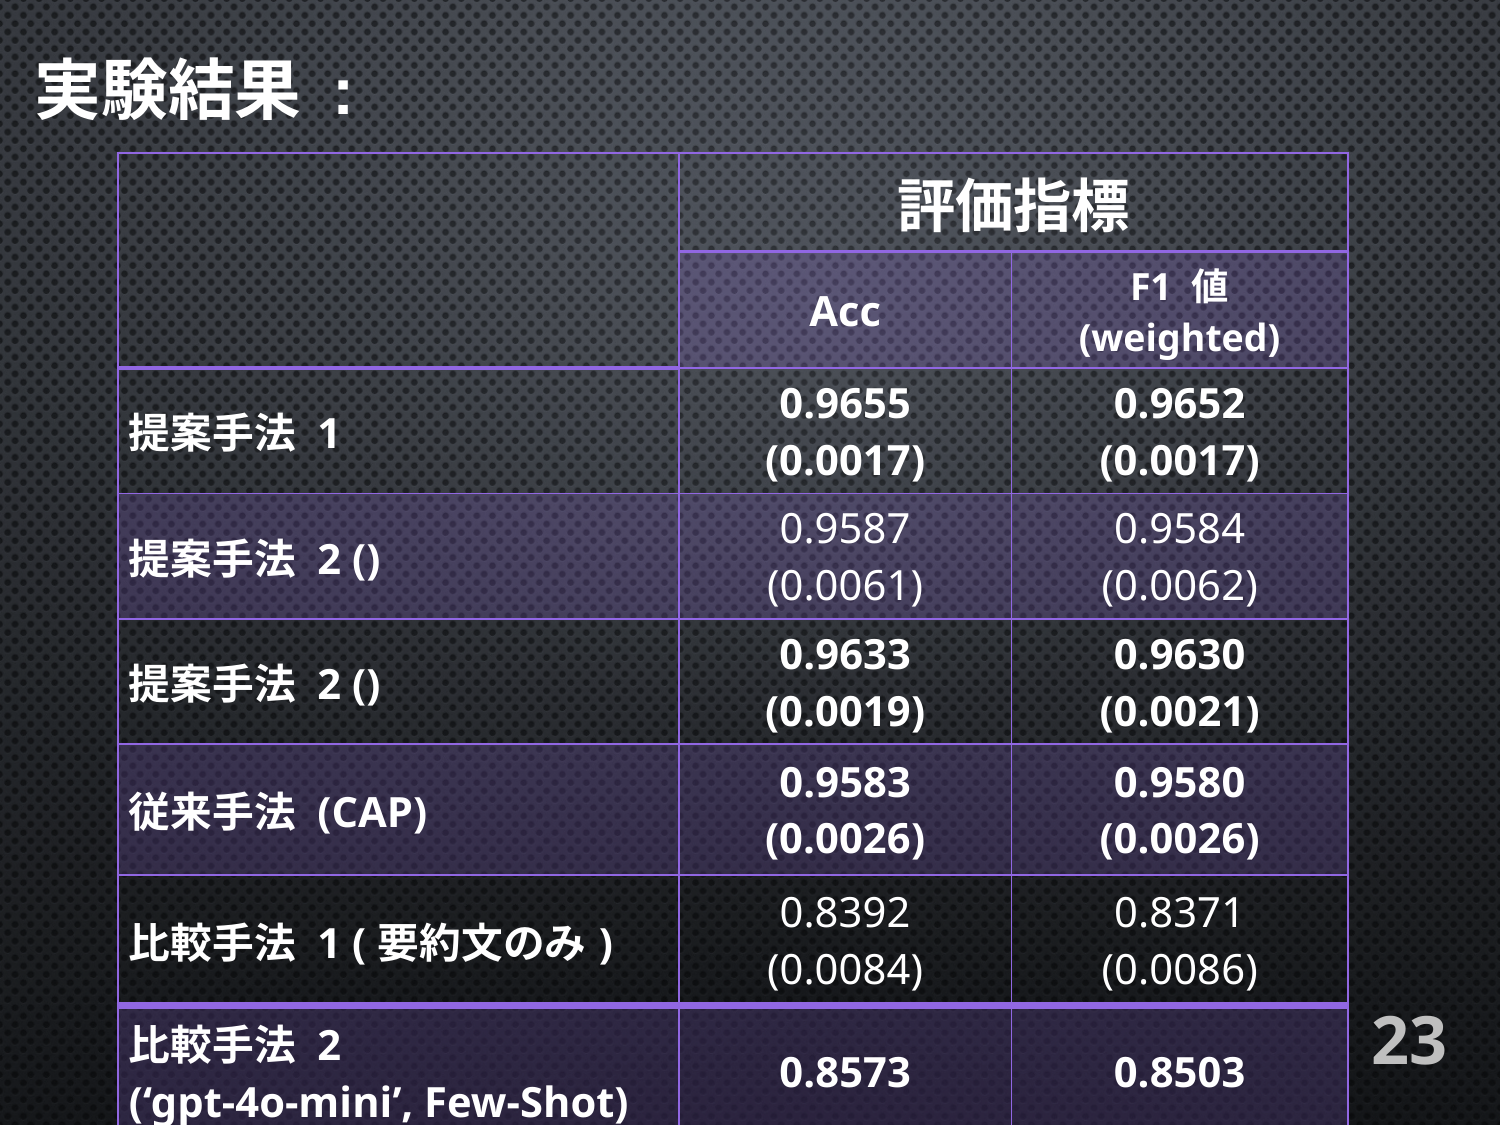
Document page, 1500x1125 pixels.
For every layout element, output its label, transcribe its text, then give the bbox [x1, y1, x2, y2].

slide_number 23 [1349, 1013, 1463, 1074]
text_box 実験結果 : [19, 32, 1395, 153]
